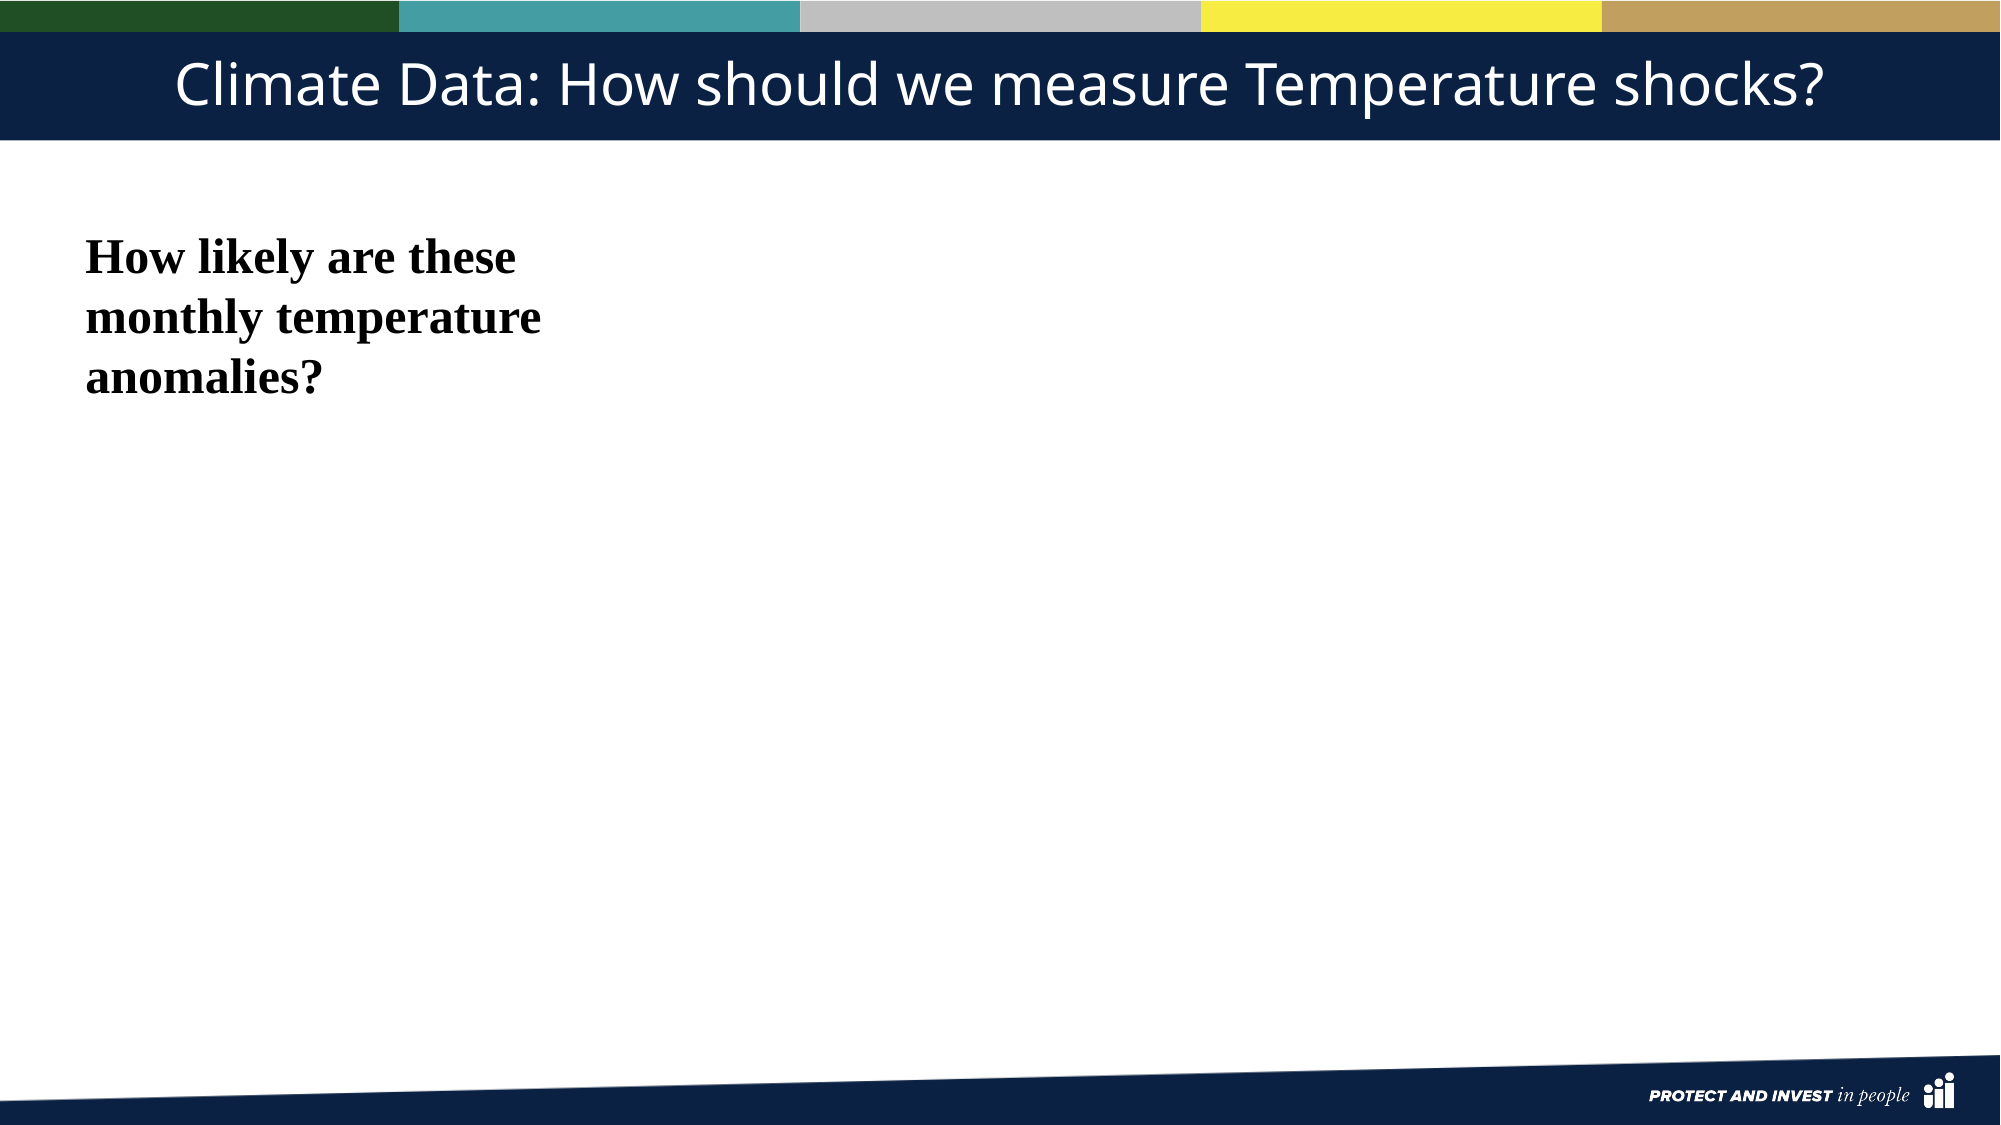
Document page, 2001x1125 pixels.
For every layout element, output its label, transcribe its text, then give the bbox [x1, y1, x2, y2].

text_box Climate Data: How should we measure Temperature shocks? [0, 35, 2000, 141]
text_box How likely are these monthly temperature anomalies? [70, 215, 692, 471]
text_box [0, 0, 2000, 35]
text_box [0, 1055, 2000, 1125]
